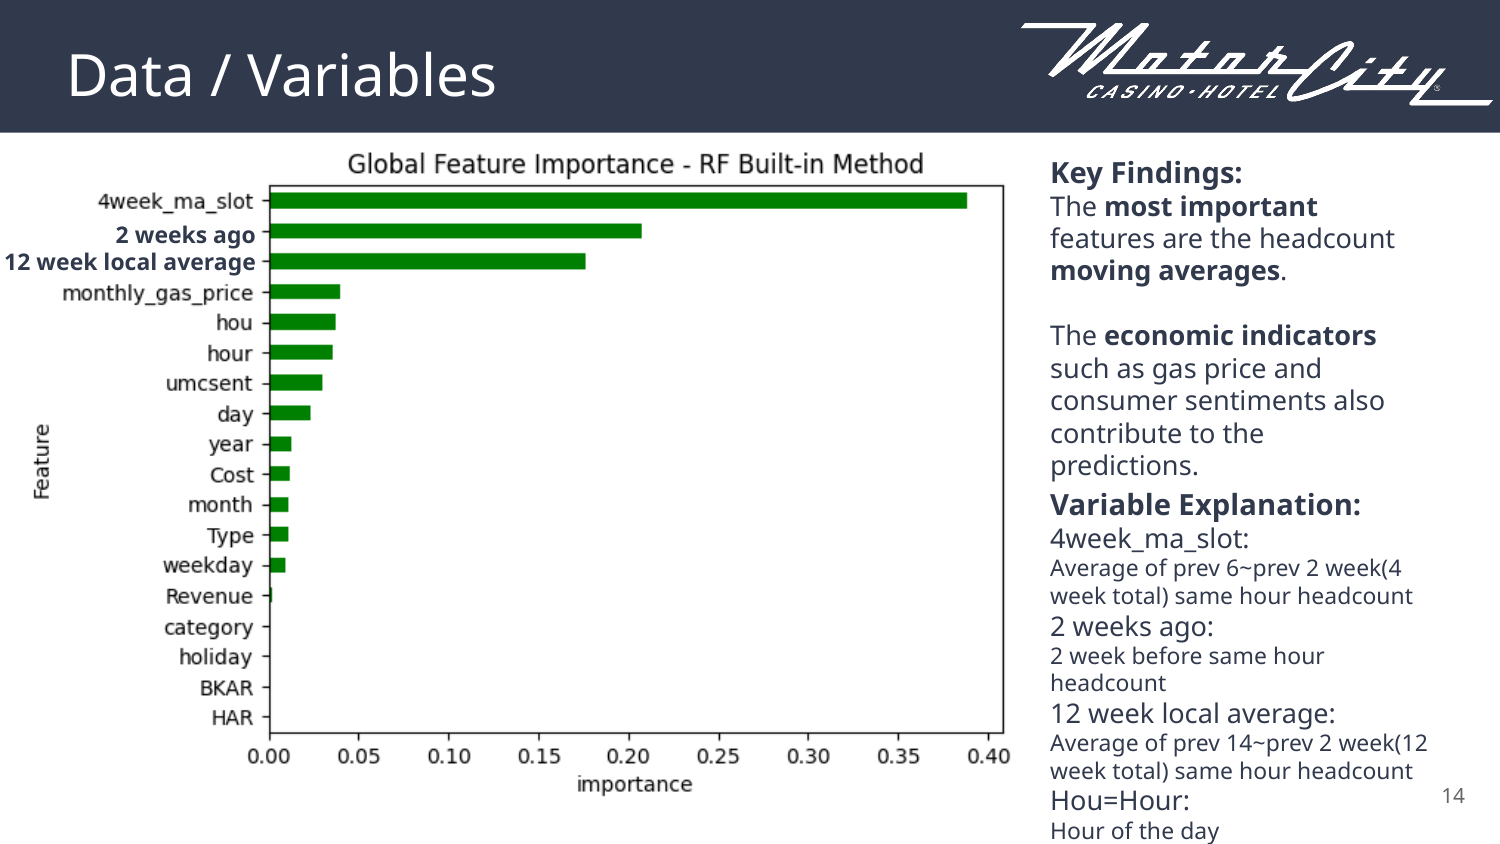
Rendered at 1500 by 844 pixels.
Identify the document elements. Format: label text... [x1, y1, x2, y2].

slide_number ‹#› [1455, 764, 1480, 830]
text_box Variable Explanation: 4week_ma_slot: Average of prev 6~prev 2 week(4 week total) same hour headcount 2 weeks ago: 2 week before same hour headcount 12 week local average: Average of prev 14~prev 2 week(12 week total) same hour headcount Hou=Hour: Hour of the day [1035, 471, 1455, 830]
title Data / Variables [51, 22, 1449, 126]
text_box 2 weeks ago 12 week local average [0, 205, 13, 291]
picture [18, 138, 1025, 811]
picture [1008, 0, 1500, 129]
text_box Key Findings: The most important features are the headcount moving averages. The economic indicators such as gas price and consumer sentiments also contribute to the predictions. [1035, 138, 1435, 440]
